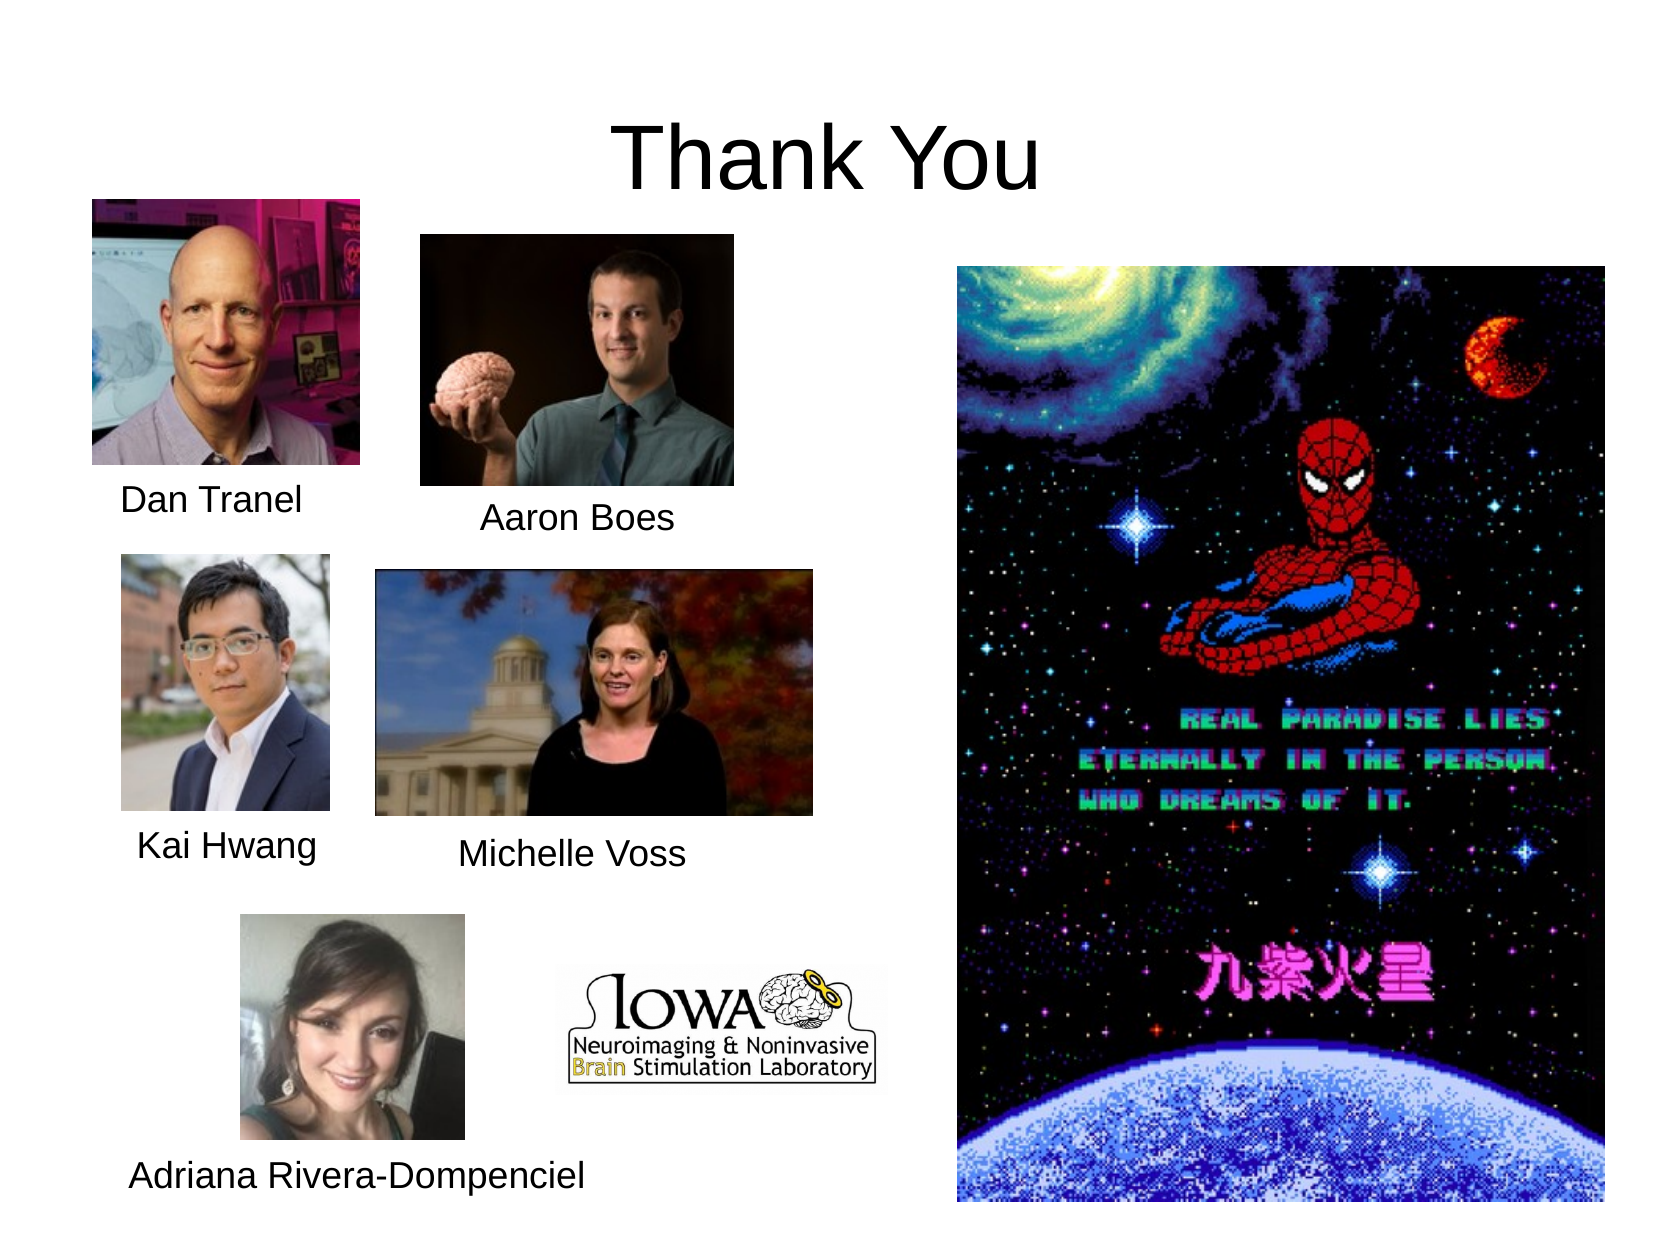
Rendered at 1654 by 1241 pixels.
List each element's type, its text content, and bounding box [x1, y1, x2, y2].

text_box Aaron Boes [464, 493, 735, 542]
picture [419, 234, 735, 486]
text_box Adriana Rivera-Dompenciel [113, 1143, 660, 1200]
picture [956, 266, 1605, 1203]
picture [374, 569, 813, 816]
text_box Dan Tranel [105, 468, 375, 525]
text_box Kai Hwang [121, 813, 379, 870]
picture [91, 199, 360, 465]
text_box Michelle Voss [443, 824, 743, 878]
picture [554, 964, 889, 1095]
picture [239, 914, 465, 1140]
picture [121, 554, 330, 811]
text_box Thank You [82, 49, 1571, 256]
